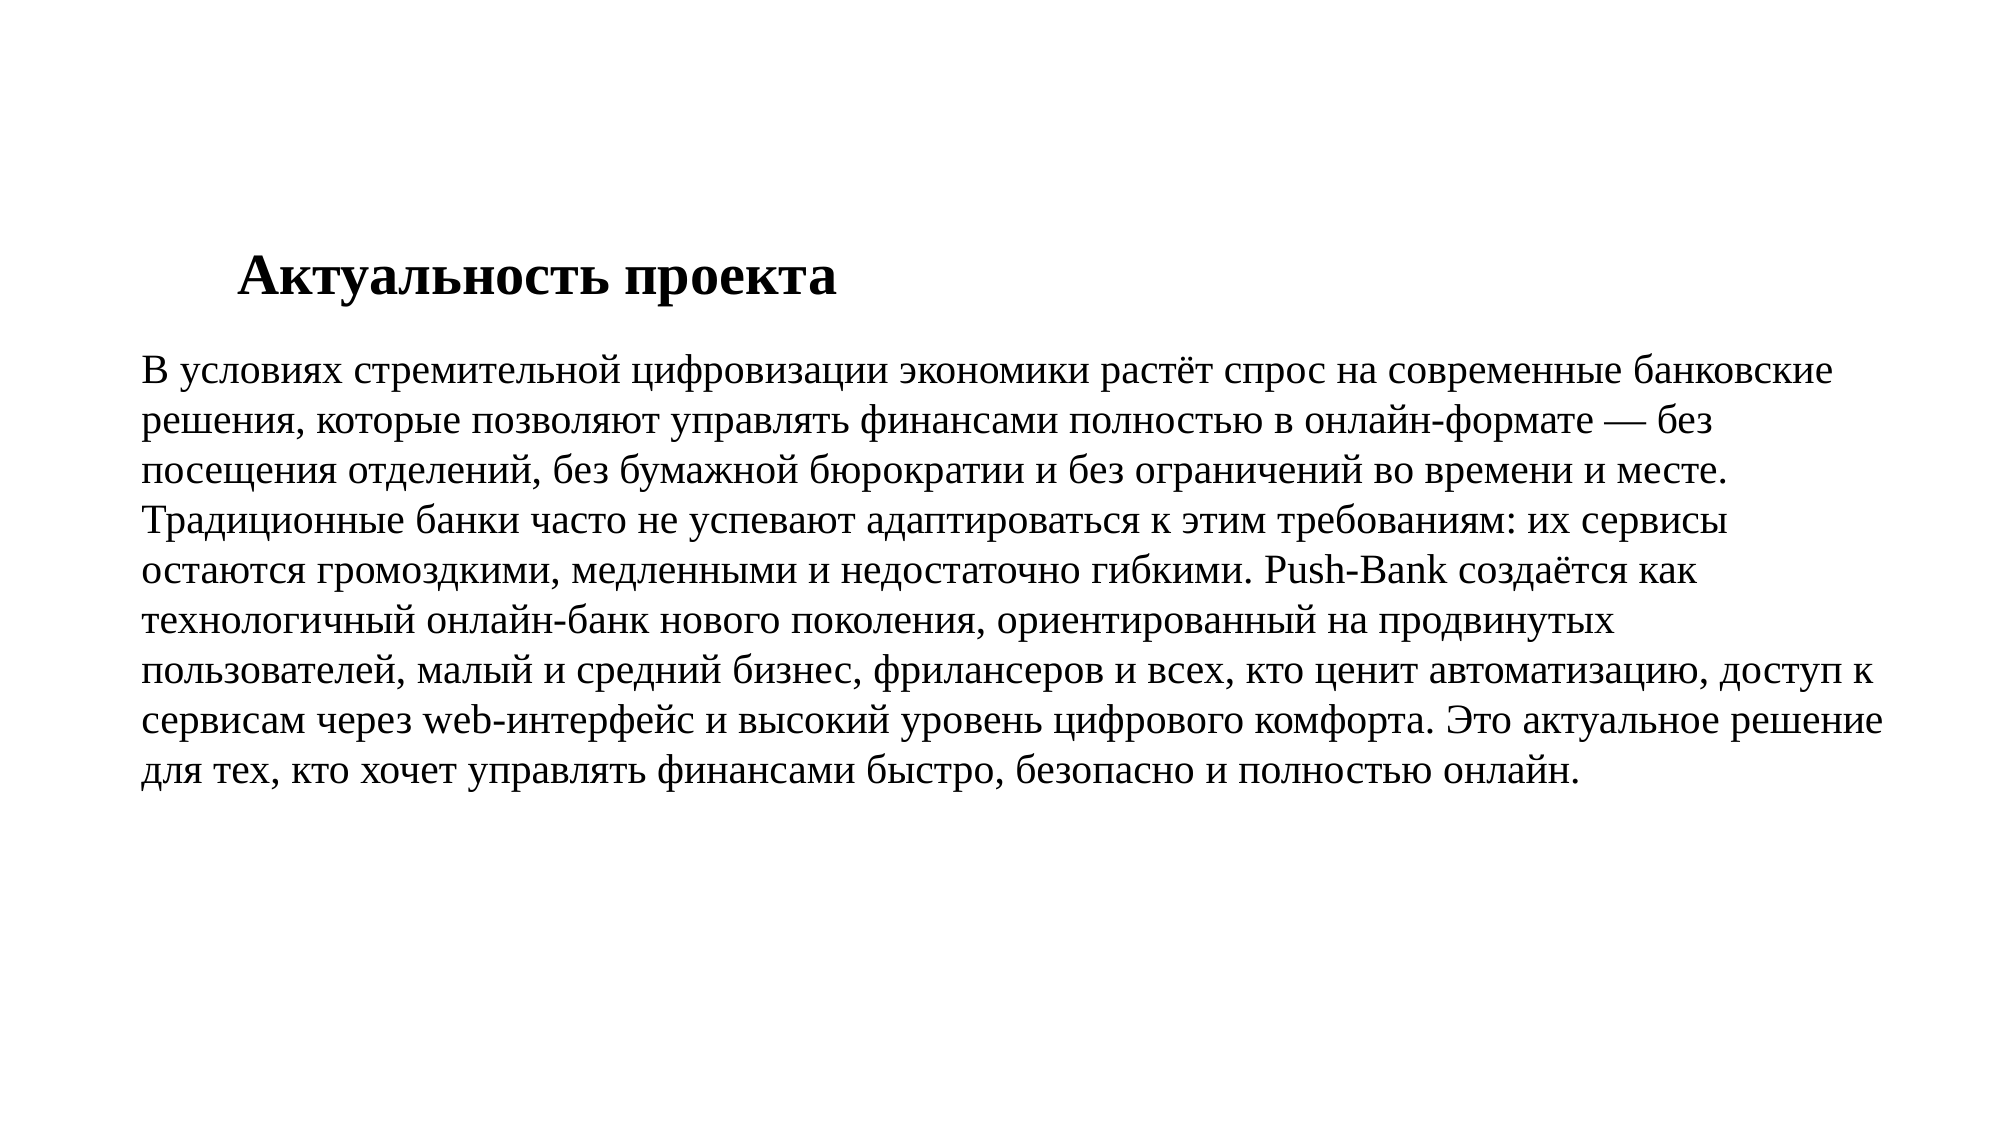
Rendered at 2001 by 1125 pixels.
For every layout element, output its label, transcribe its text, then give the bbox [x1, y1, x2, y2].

text_box Актуальность проекта [126, 229, 949, 314]
text_box В условиях стремительной цифровизации экономики растёт спрос на современные банковские решения, которые позволяют управлять финансами полностью в онлайн-формате — без посещения отделений, без бумажной бюрократии и без ограничений во времени и месте. Традиционные банки часто не успевают адаптироваться к этим требованиям: их сервисы остаются громоздкими, медленными и недостаточно гибкими. Push-Bank создаётся как технологичный онлайн-банк нового поколения, ориентированный на продвинутых пользователей, малый и средний бизнес, фрилансеров и всех, кто ценит автоматизацию, доступ к сервисам через web-интерфейс и высокий уровень цифрового комфорта. Это актуальное решение для тех, кто хочет управлять финансами быстро, безопасно и полностью онлайн. [126, 334, 1902, 800]
